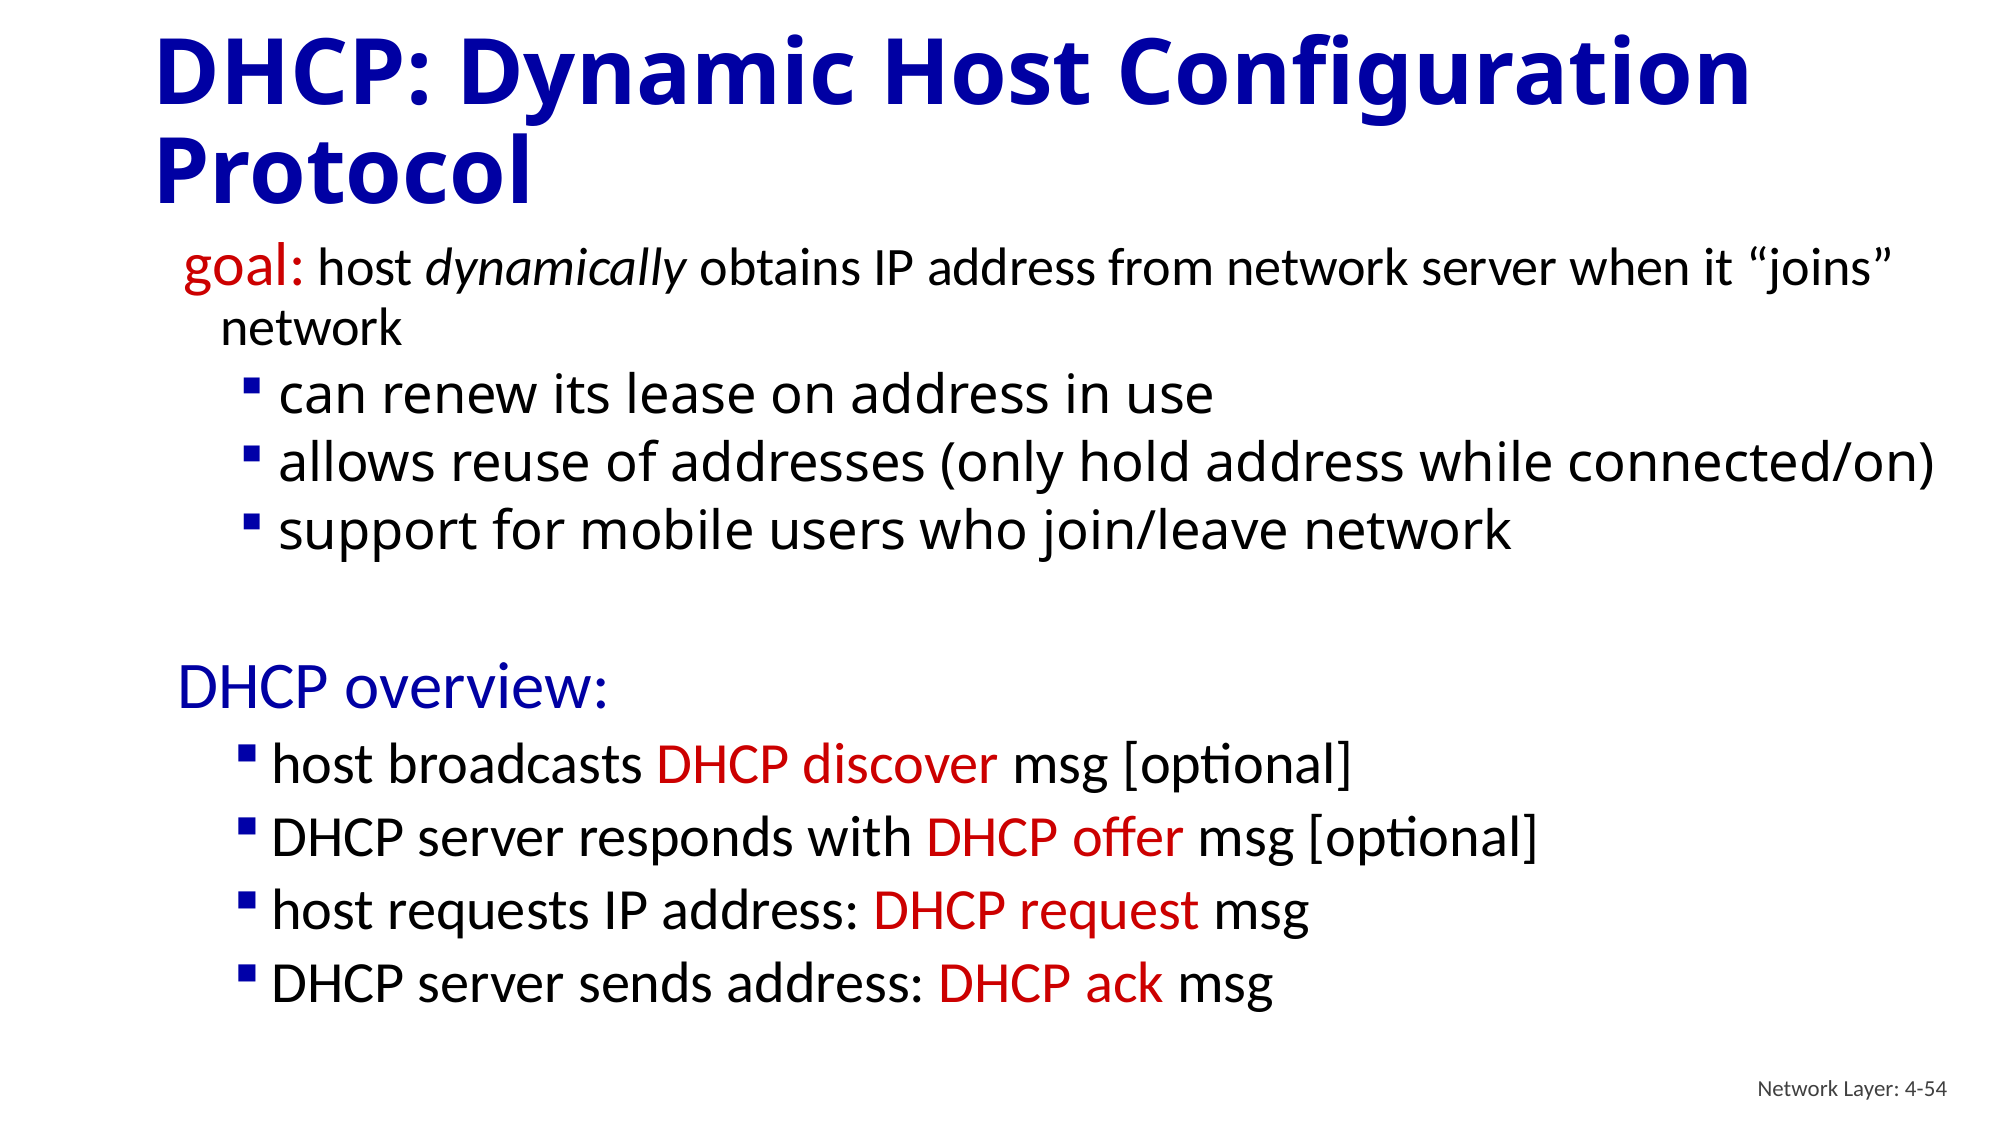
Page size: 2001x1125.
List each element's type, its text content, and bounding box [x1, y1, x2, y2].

text_box DHCP overview: host broadcasts DHCP discover msg [optional] DHCP server responds with DHCP offer msg [optional] host requests IP address: DHCP request msg DHCP server sends address: DHCP ack msg [142, 643, 1963, 1028]
text_box goal: host dynamically obtains IP address from network server when it “joins” network can renew its lease on address in use allows reuse of addresses (only hold address while connected/on) support for mobile users who join/leave network [146, 224, 1967, 605]
text_box Network Layer: 4-54 [1512, 1056, 1963, 1117]
text_box DHCP: Dynamic Host Configuration Protocol [137, 50, 1863, 198]
